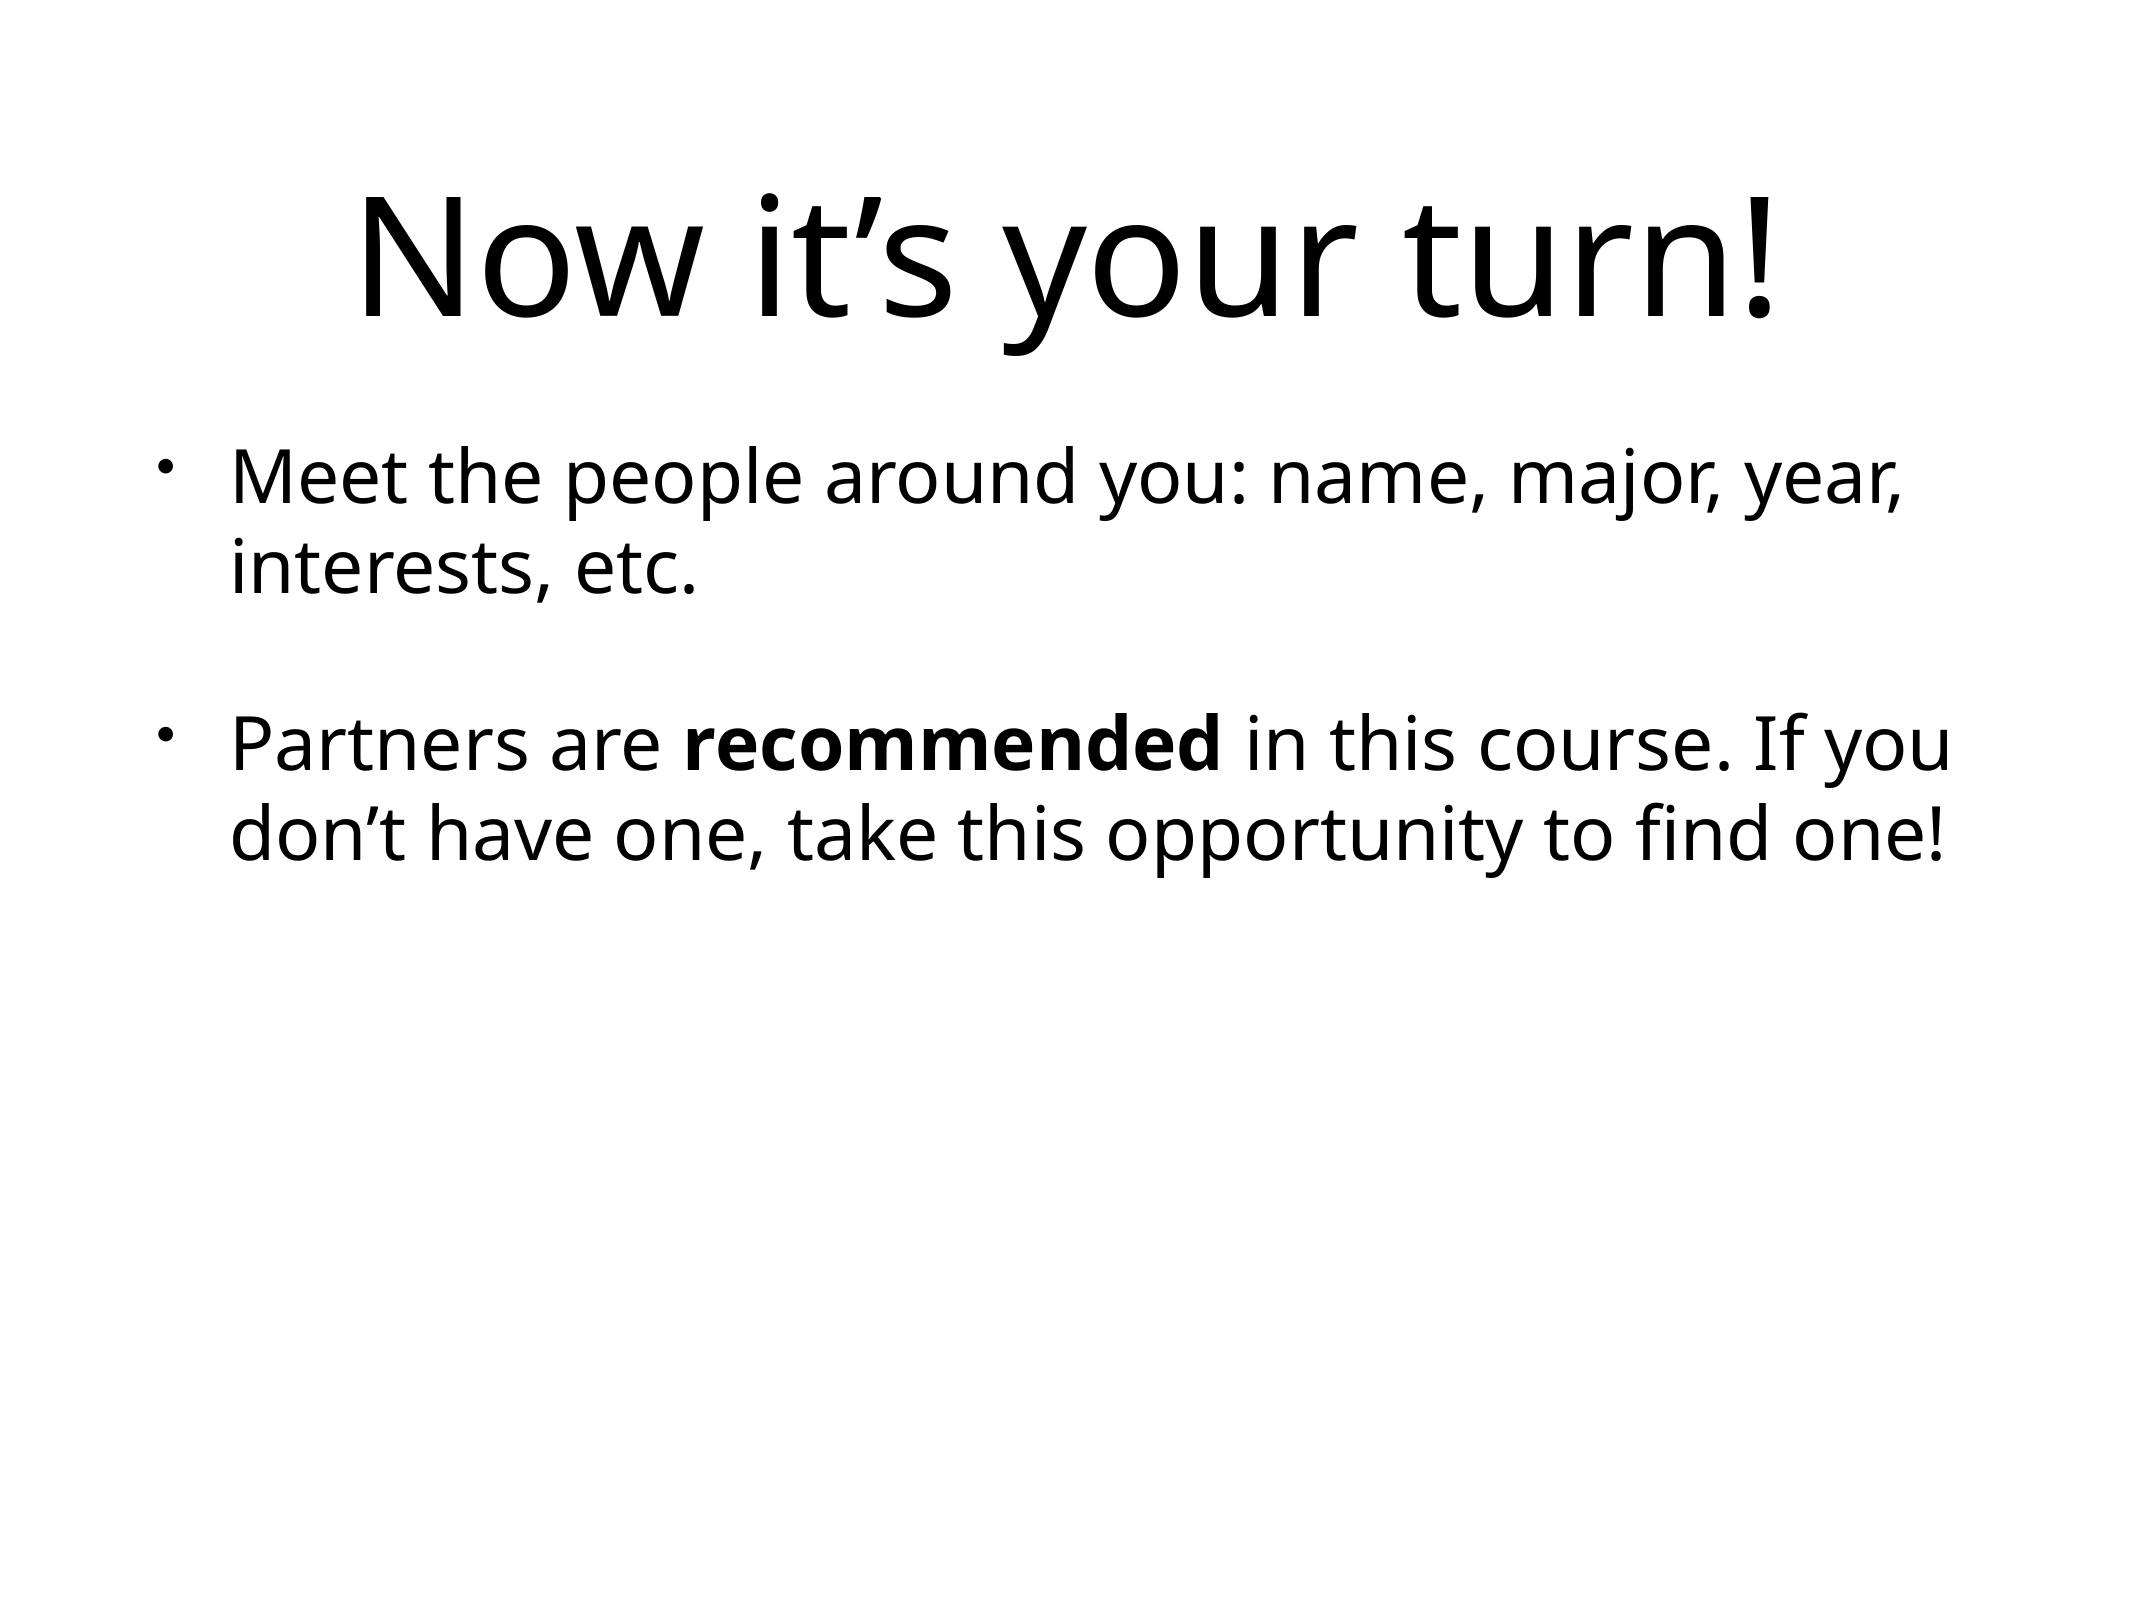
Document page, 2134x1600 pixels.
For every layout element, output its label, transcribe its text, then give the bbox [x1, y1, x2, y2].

title Now it’s your turn! [155, 72, 1978, 427]
list Meet the people around you: name, major, year, interests, etc. Partners are recommended in this course. If you don’t have one, take this opportunity to find one! [155, 427, 1978, 1460]
